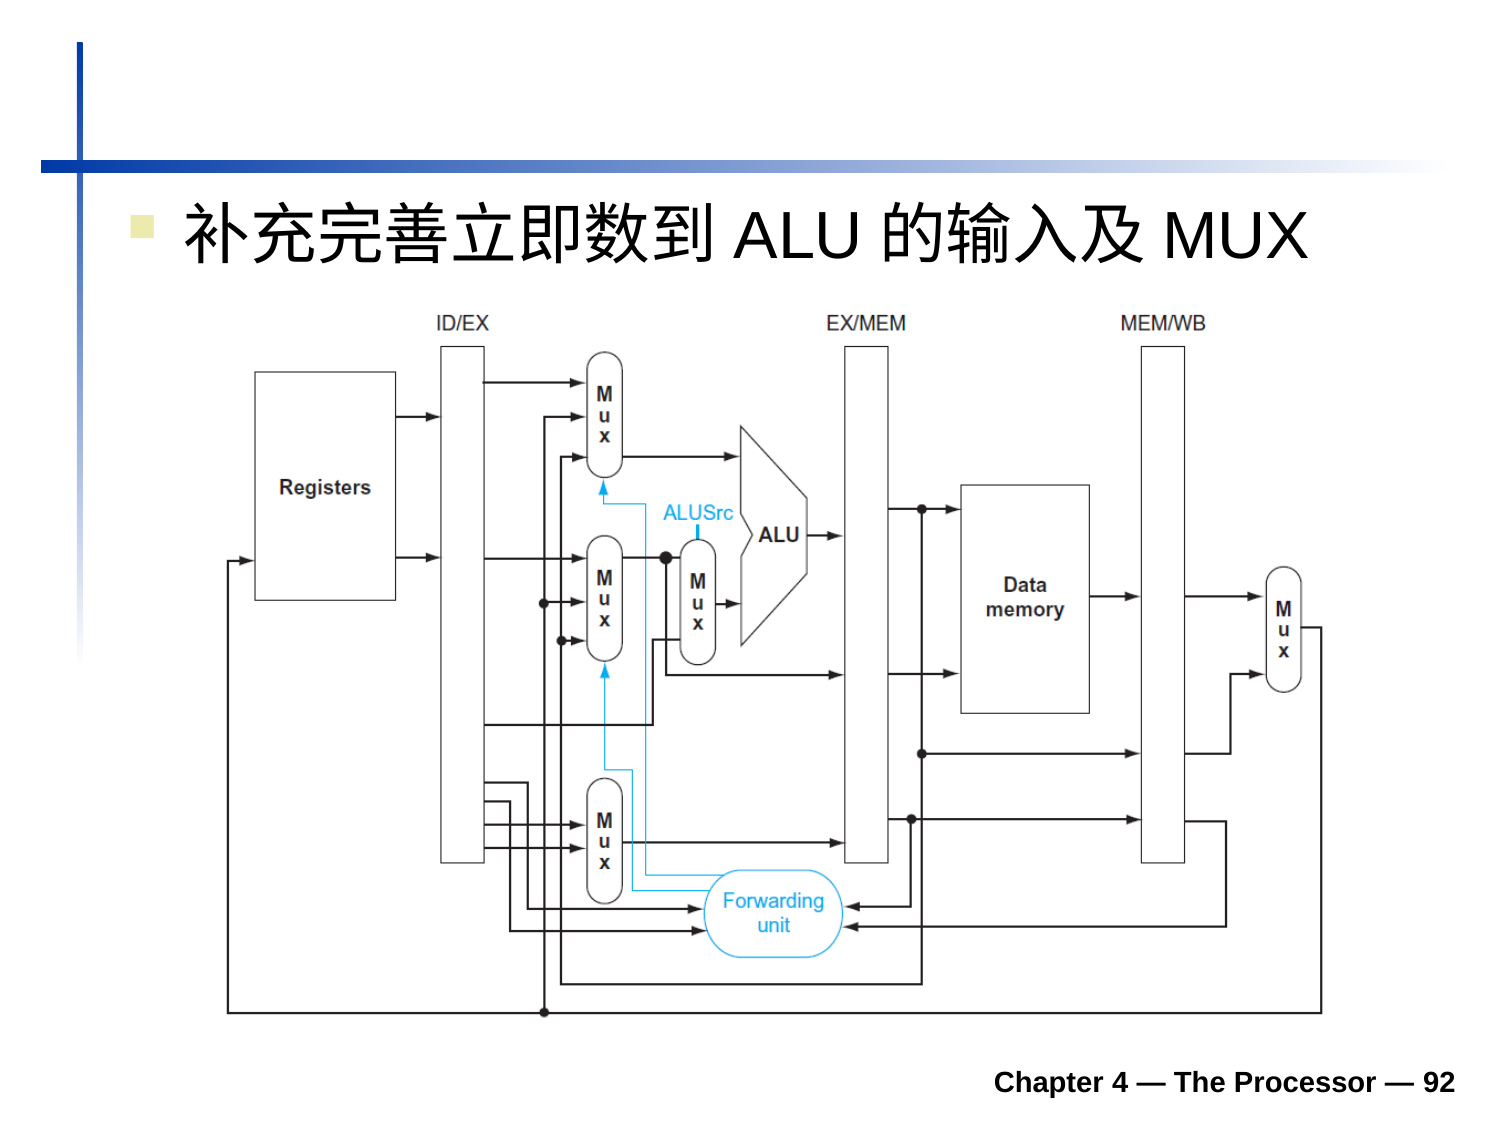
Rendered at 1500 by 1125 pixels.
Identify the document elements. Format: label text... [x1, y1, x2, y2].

picture [218, 305, 1329, 1022]
footer Chapter 4 — The Processor — 92 [277, 1046, 1471, 1106]
list 补充完善立即数到ALU的输入及MUX [112, 184, 1469, 1024]
